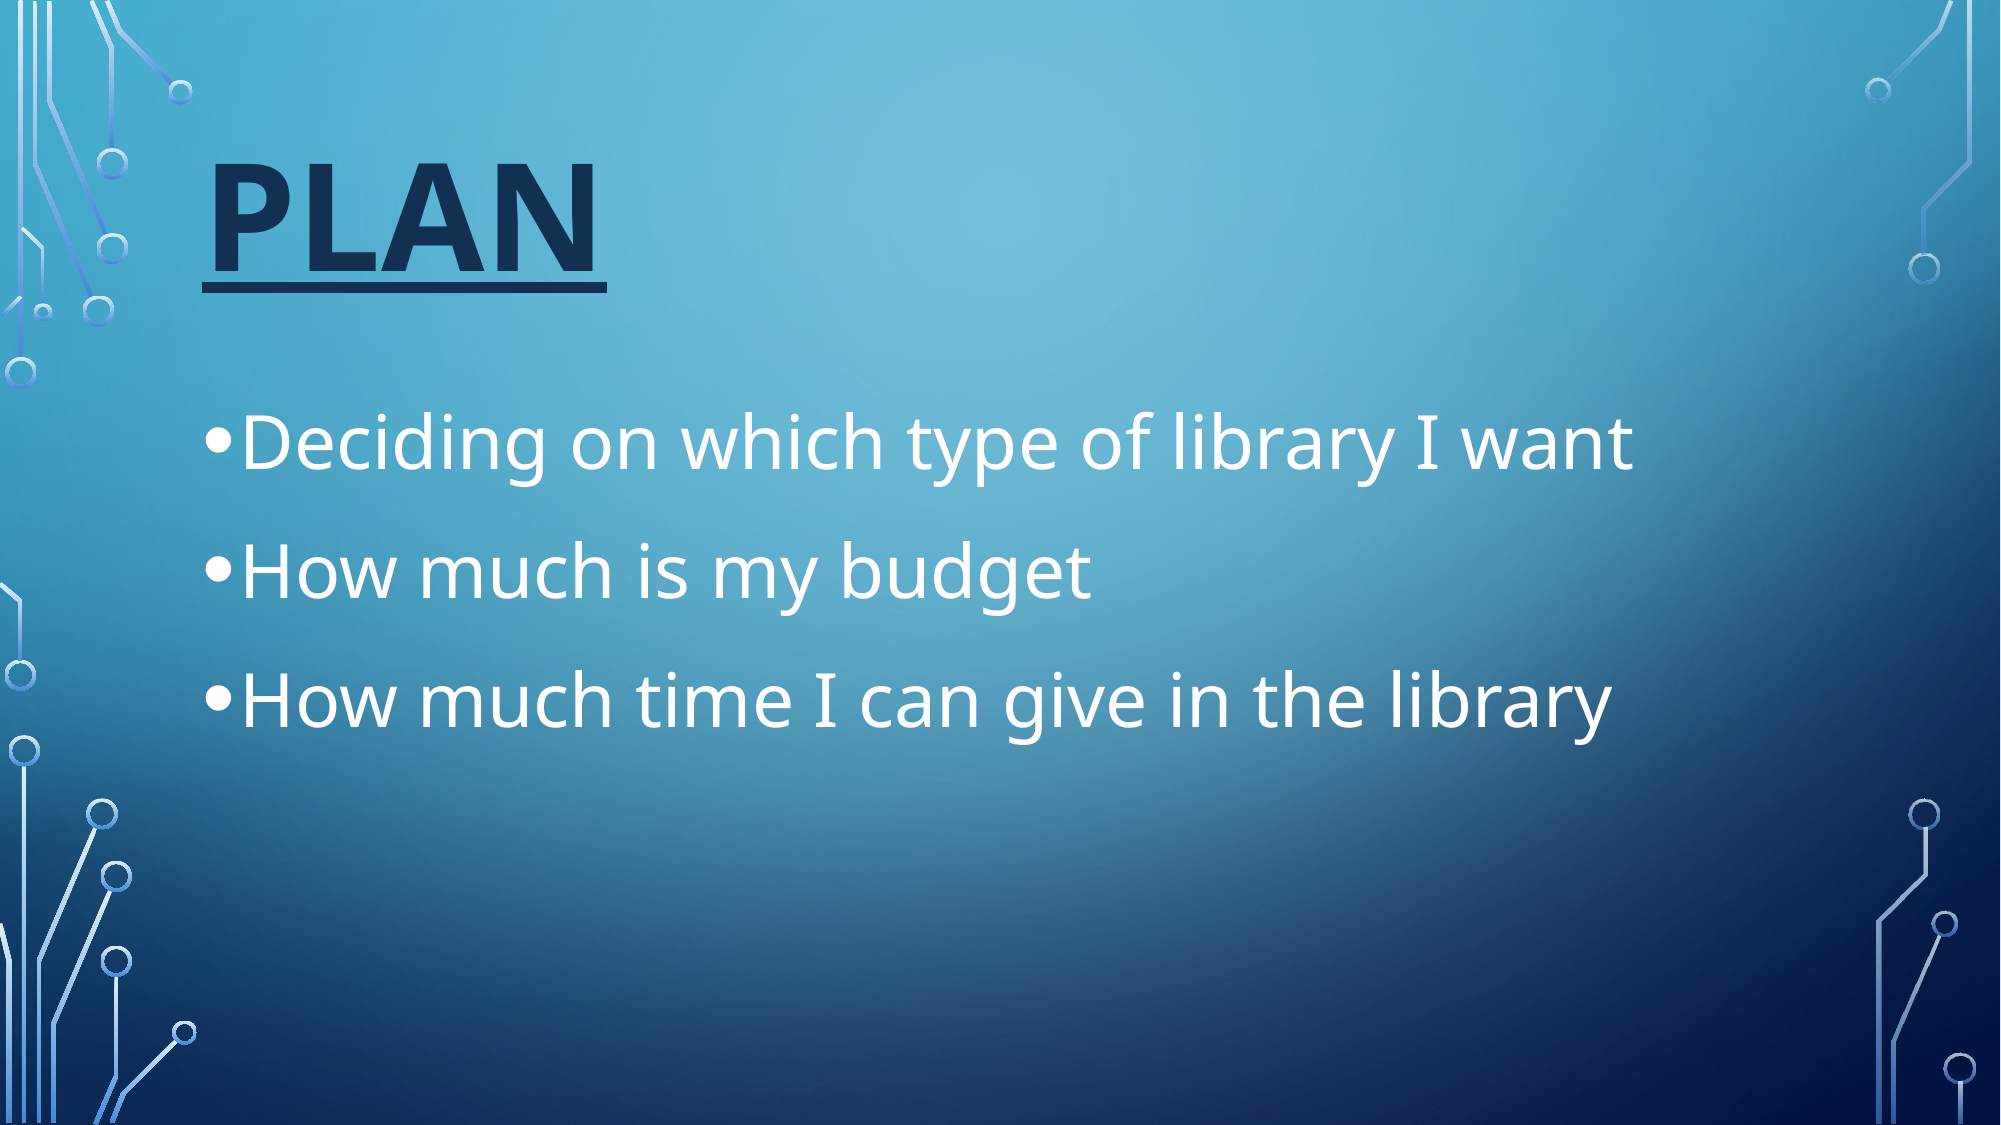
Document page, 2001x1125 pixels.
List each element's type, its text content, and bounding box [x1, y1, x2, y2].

list Deciding on which type of library I want How much is my budget How much time I can give in the library [187, 369, 1813, 950]
title PLAN [187, 101, 1813, 344]
